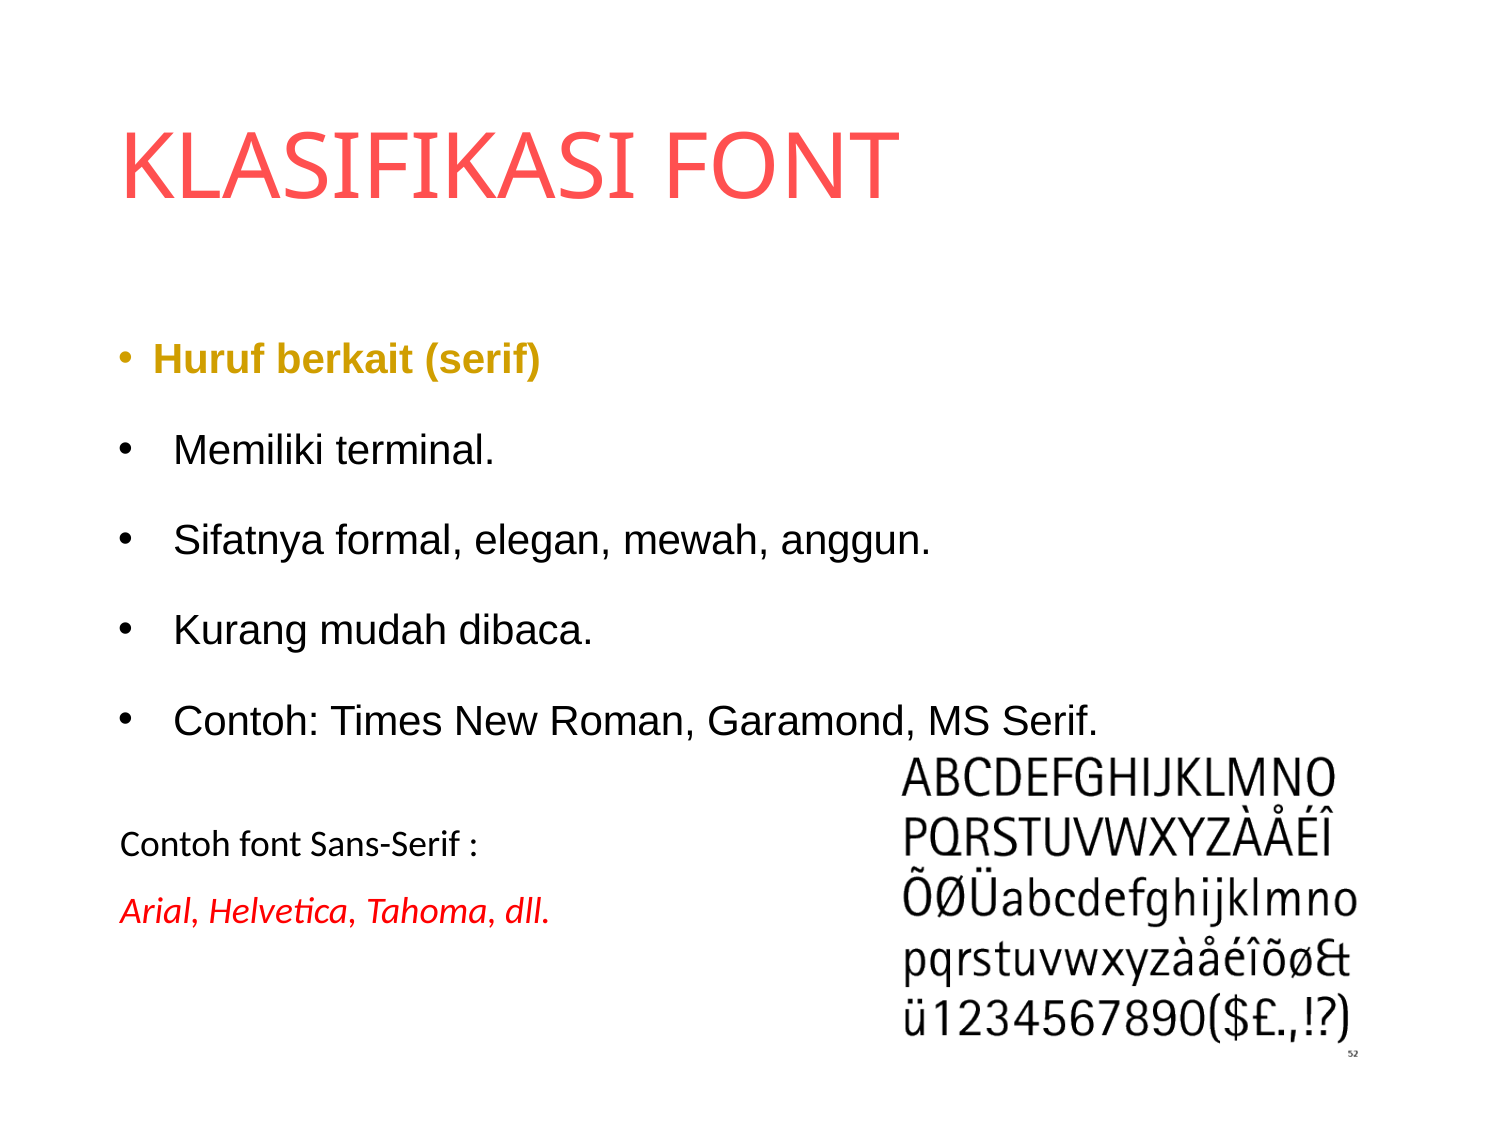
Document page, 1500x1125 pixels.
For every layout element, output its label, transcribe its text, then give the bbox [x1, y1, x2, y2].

list Huruf berkait (serif) Memiliki terminal. Sifatnya formal, elegan, mewah, anggun. Kurang mudah dibaca. Contoh: Times New Roman, Garamond, MS Serif. [103, 299, 1397, 752]
title KLASIFIKASI FONT [103, 59, 1397, 278]
text_box Contoh font Sans-Serif : Arial, Helvetica, Tahoma, dll. [105, 743, 804, 984]
picture [900, 751, 1362, 1059]
